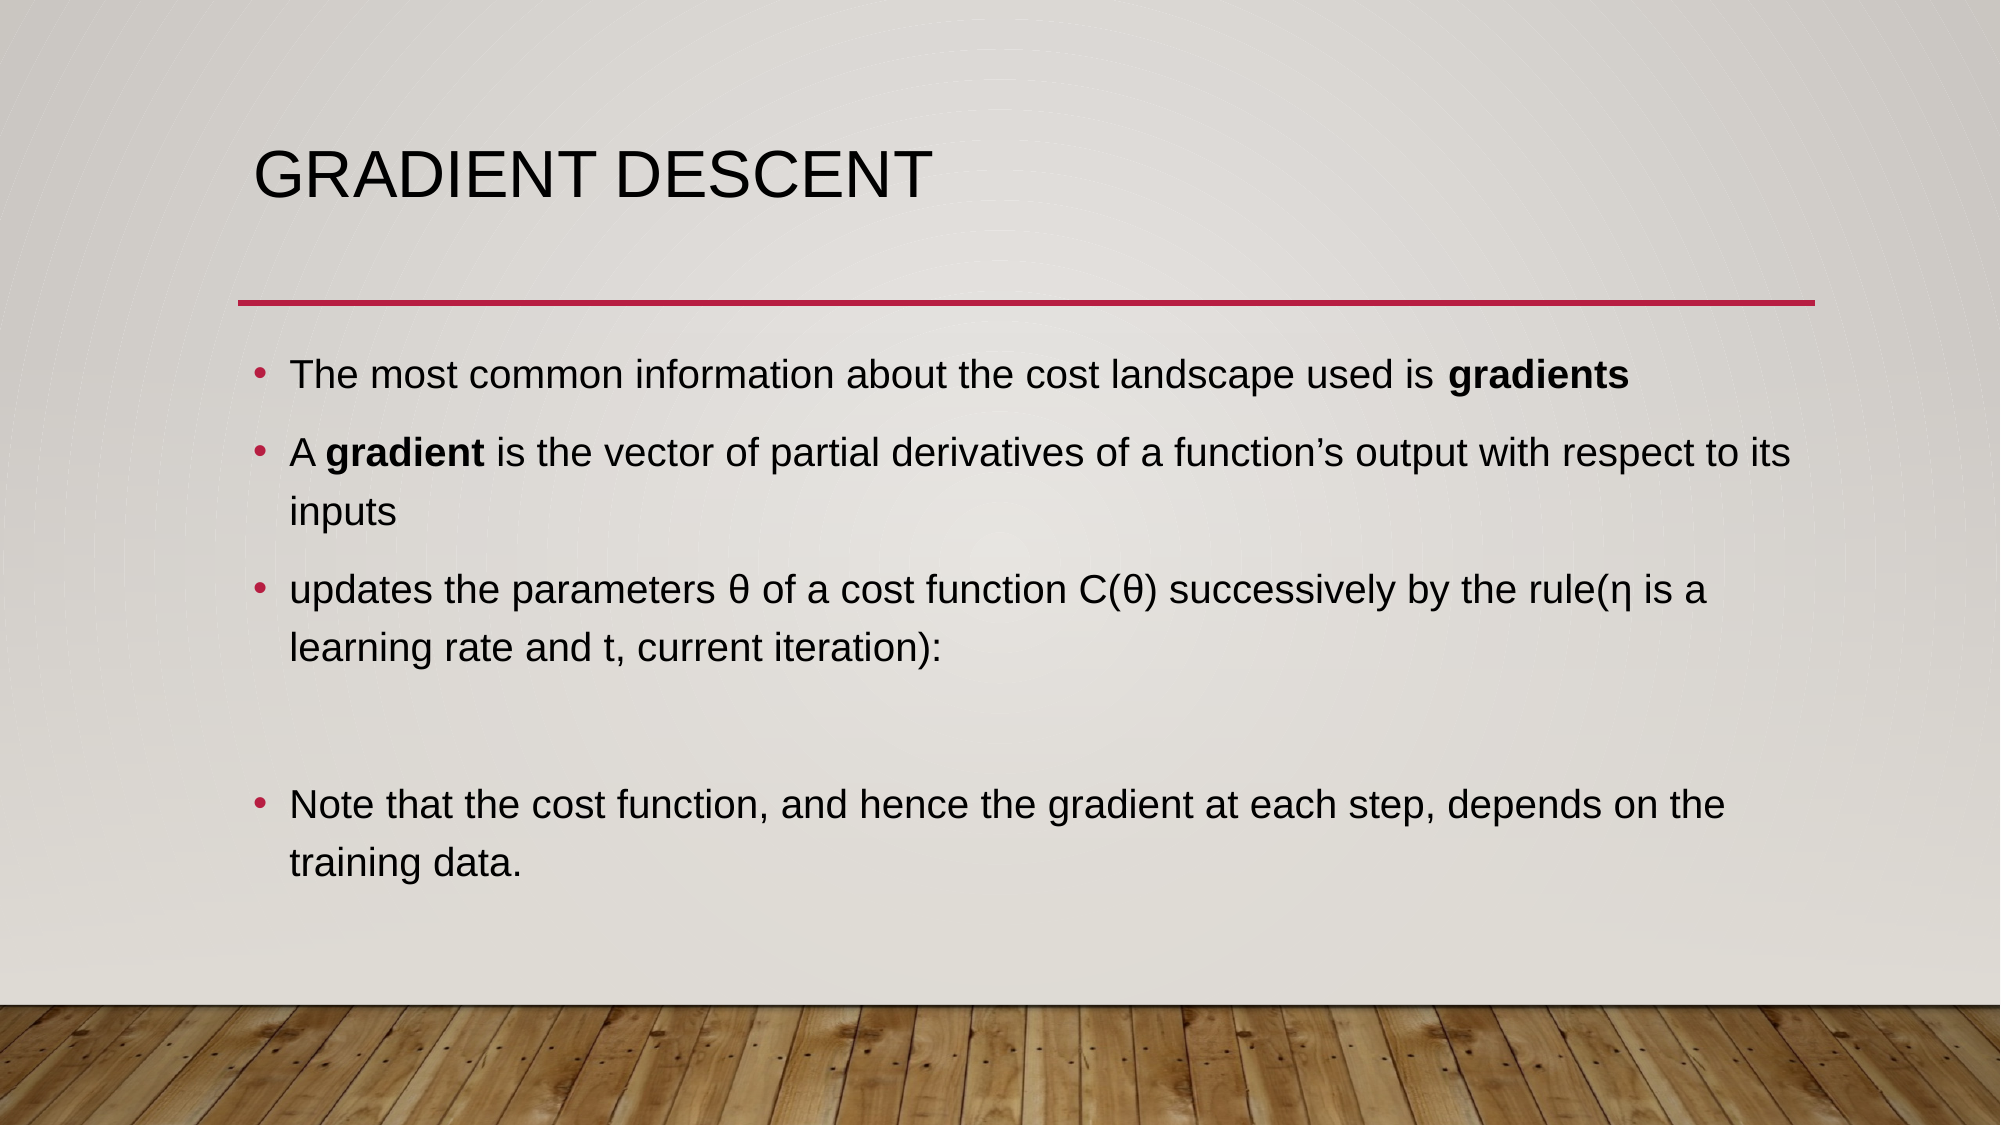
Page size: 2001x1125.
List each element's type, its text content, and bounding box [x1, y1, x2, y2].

title Gradient descent [238, 131, 1814, 305]
picture [0, 1005, 2000, 1125]
